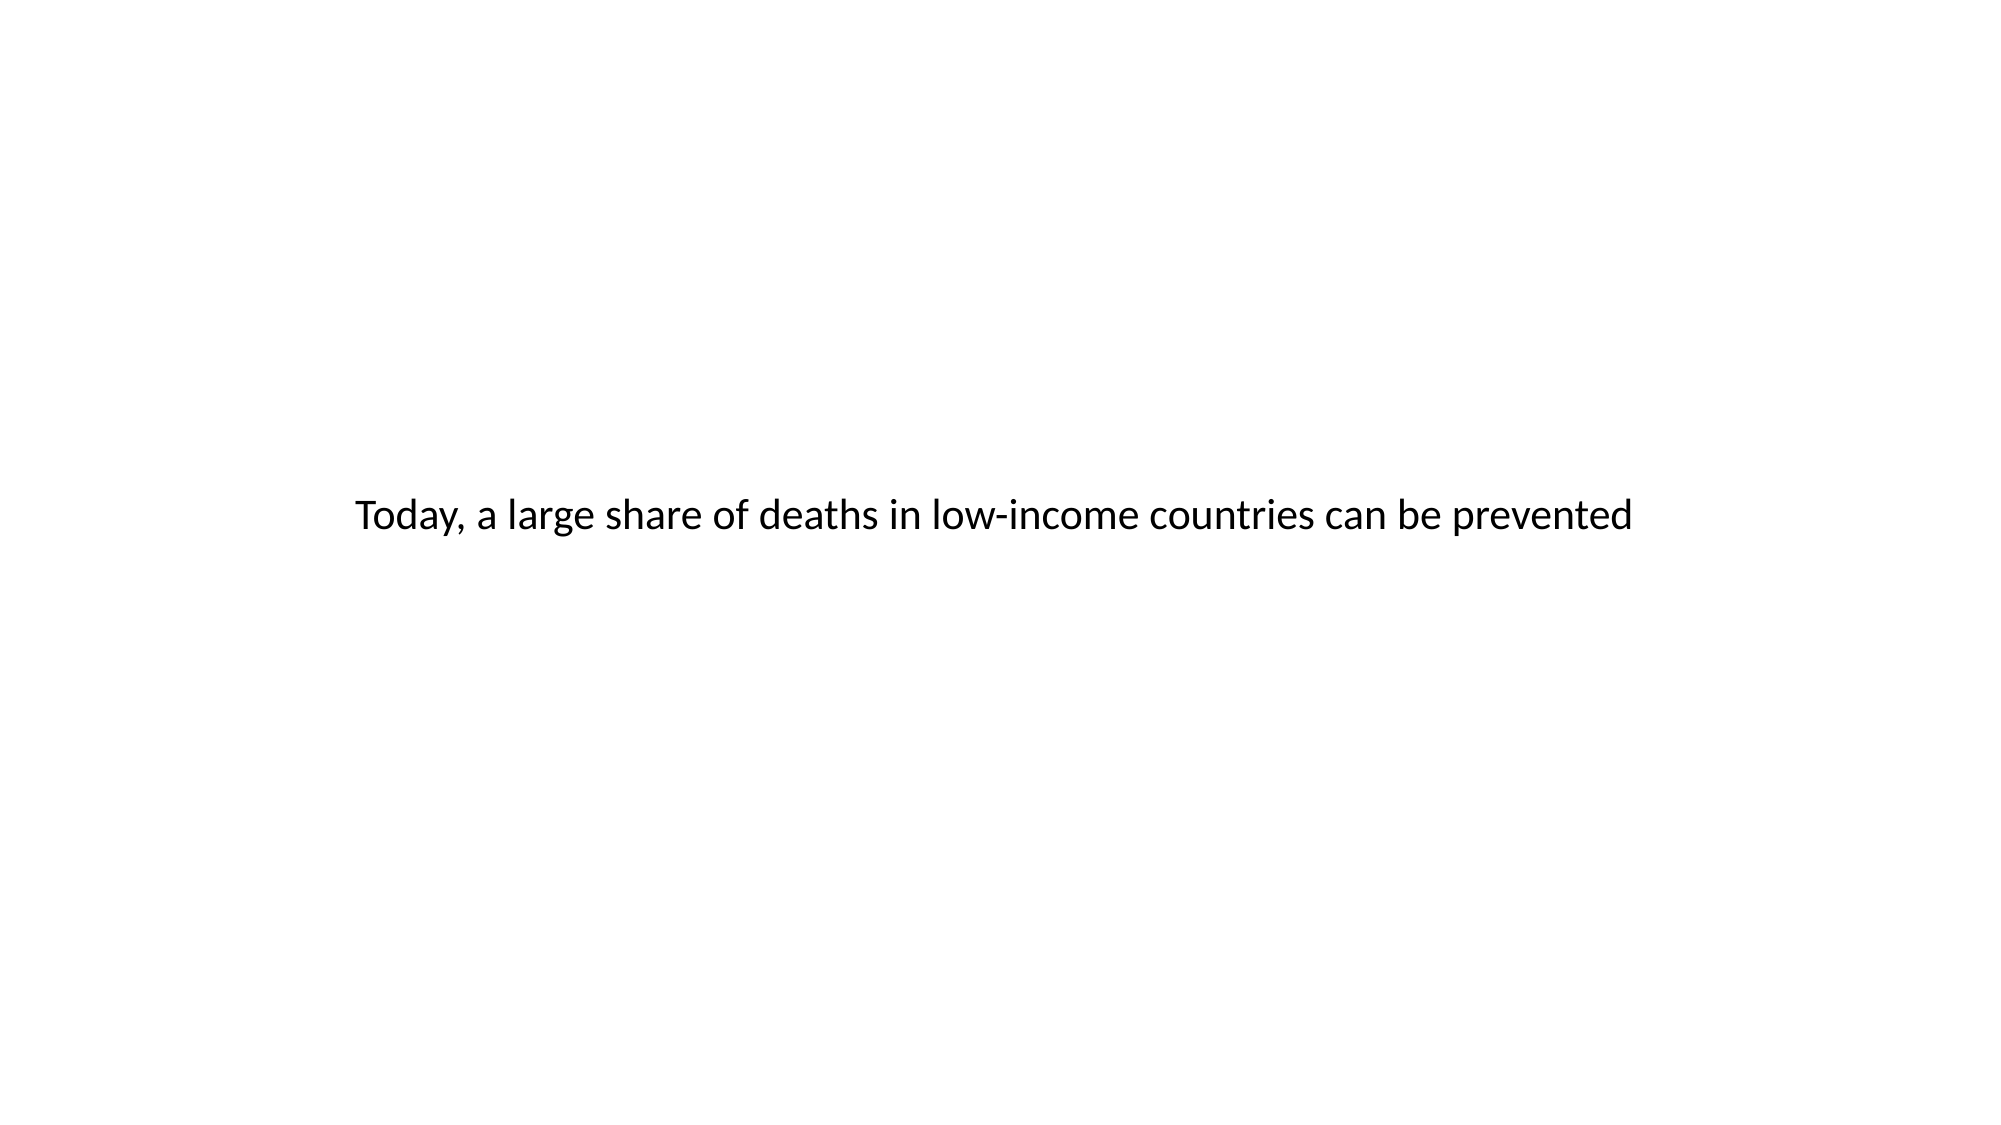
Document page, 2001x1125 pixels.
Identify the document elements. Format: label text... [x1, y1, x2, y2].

list Today, a large share of deaths in low-income countries can be prevented [70, 483, 1919, 559]
